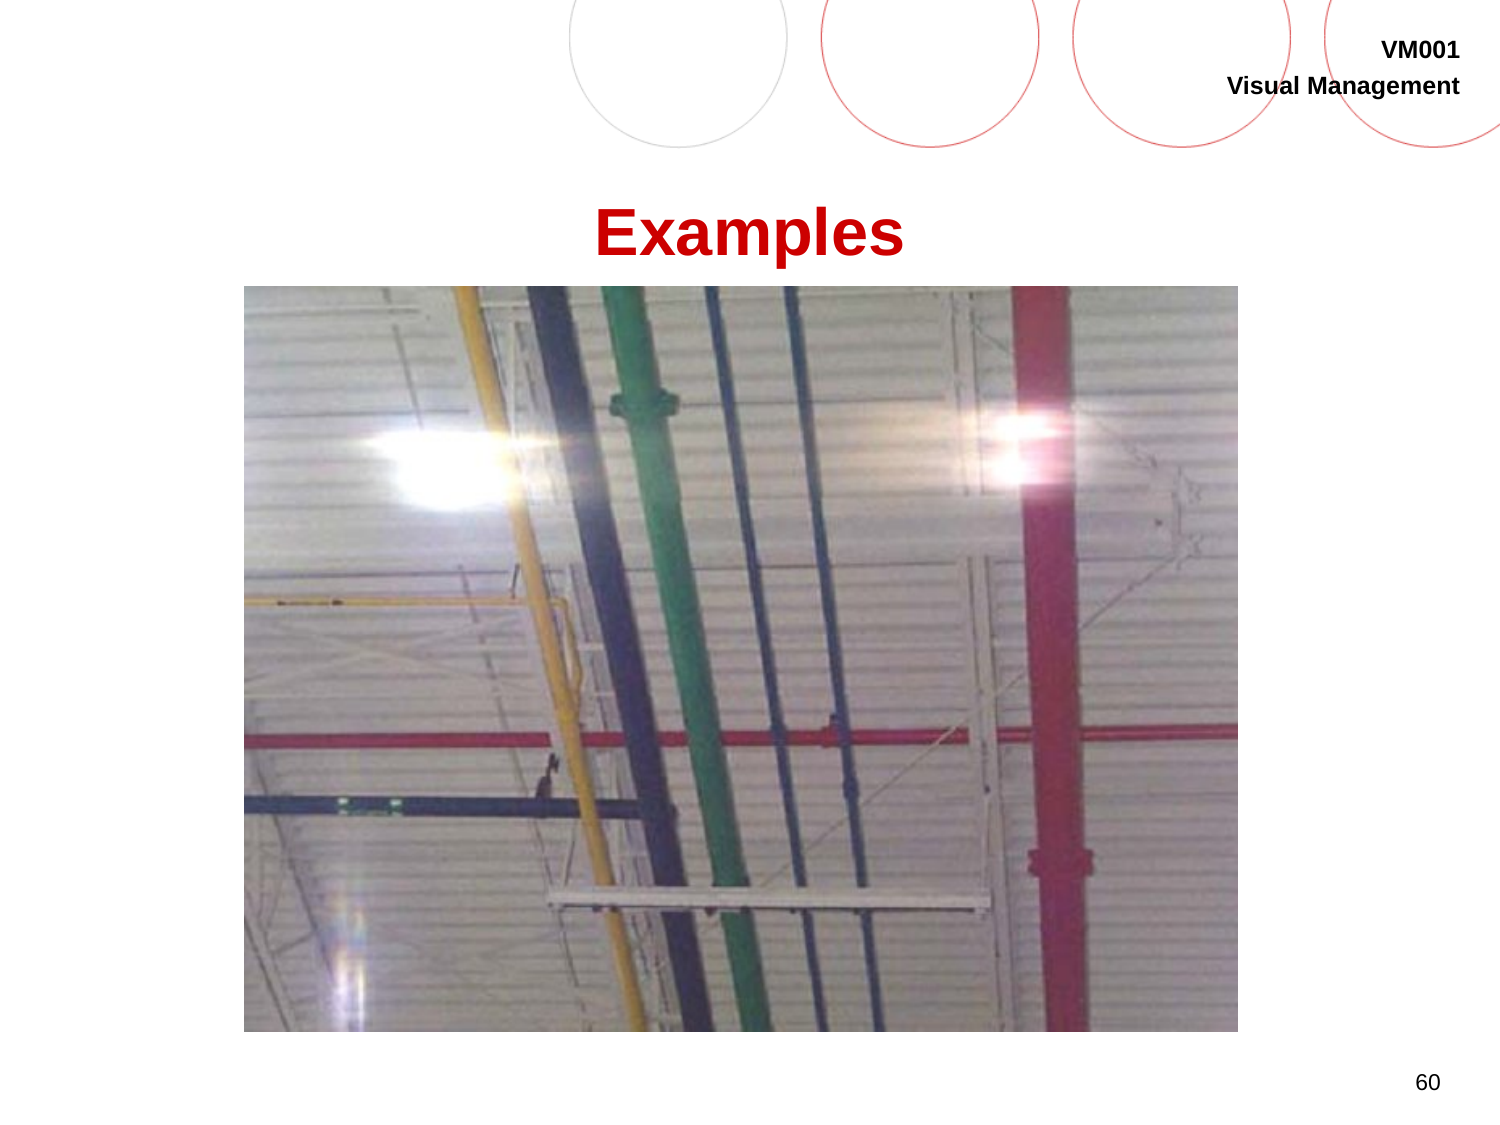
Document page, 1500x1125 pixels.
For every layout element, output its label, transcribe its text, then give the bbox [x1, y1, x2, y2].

picture [568, 0, 1500, 149]
title Examples [112, 201, 1388, 290]
picture [244, 286, 1239, 1033]
